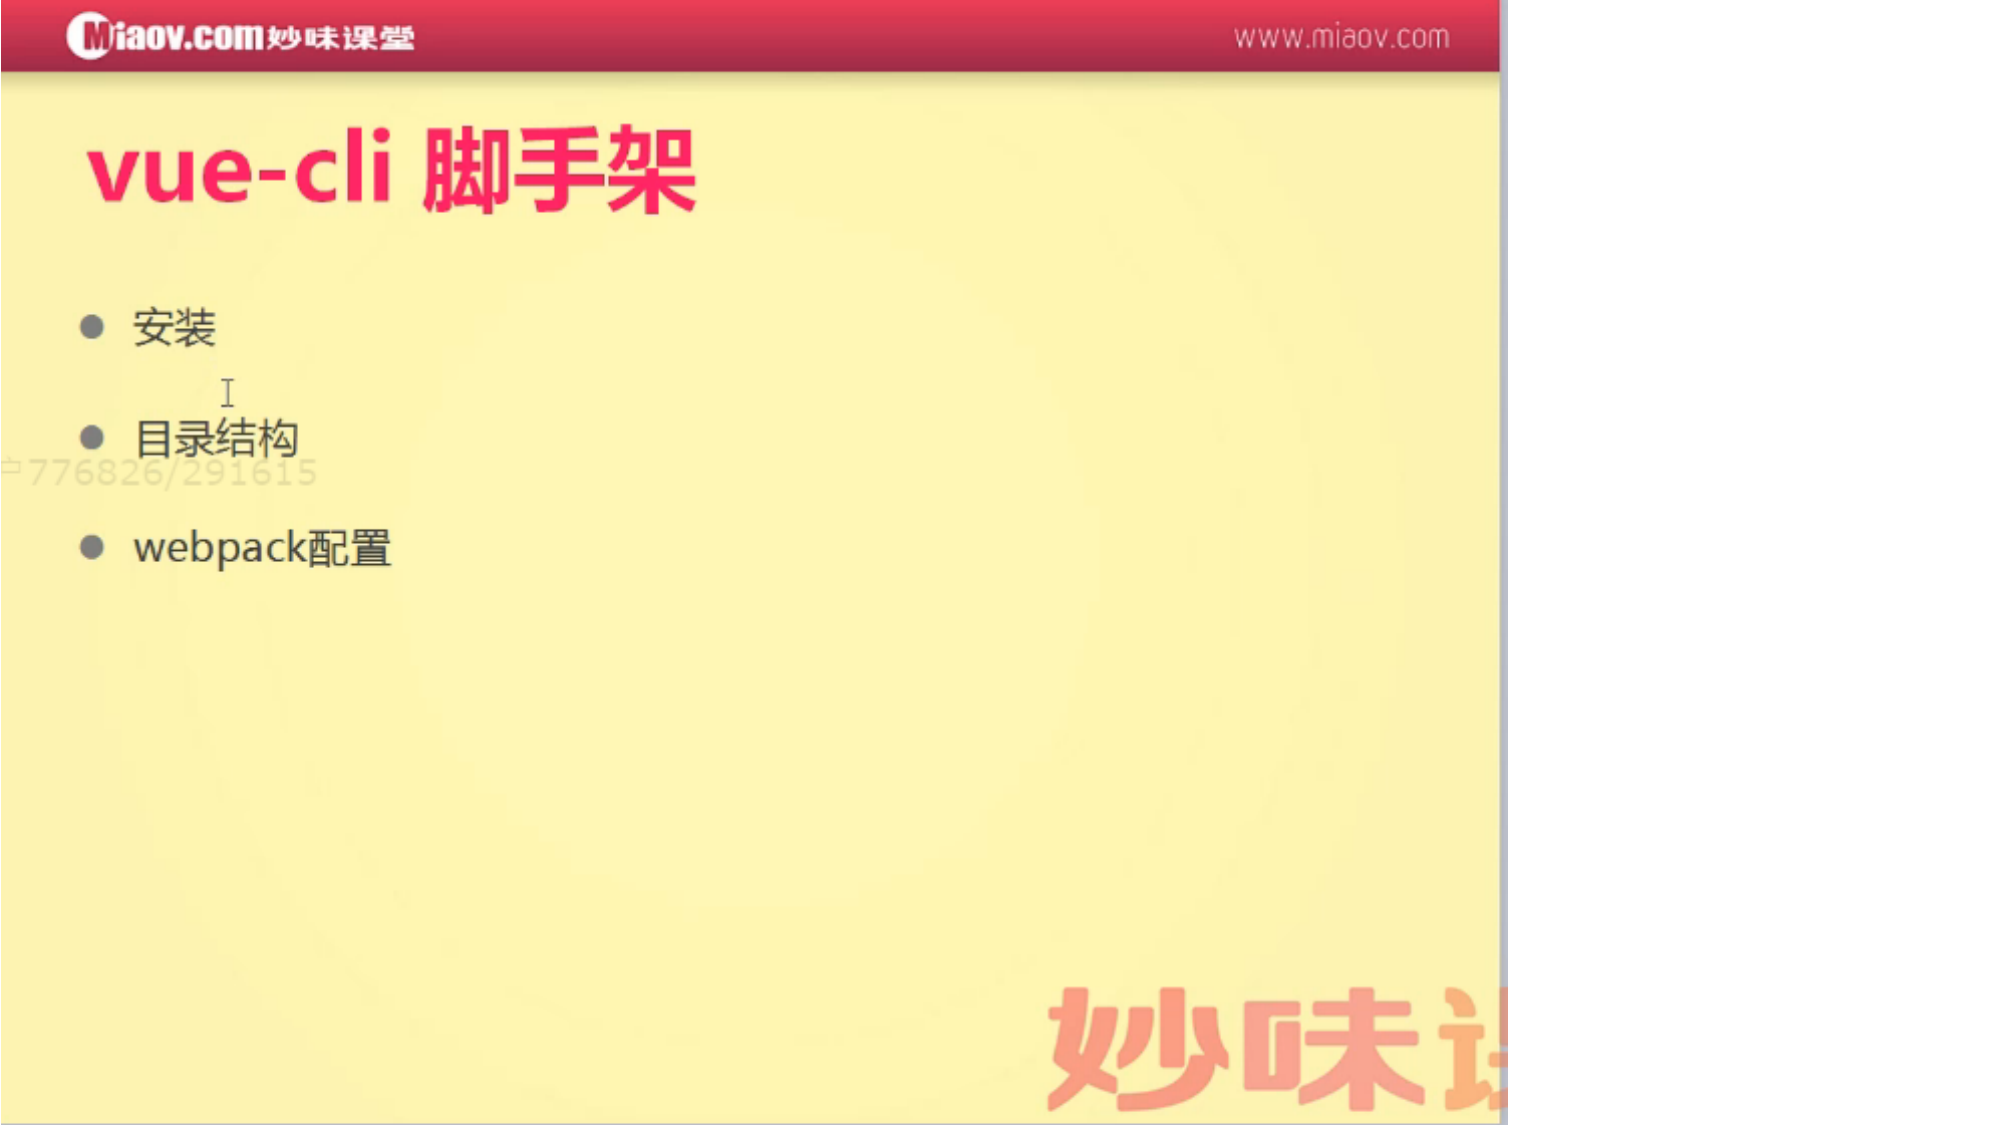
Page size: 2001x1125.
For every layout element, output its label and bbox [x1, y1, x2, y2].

list [1, 0, 1508, 1125]
